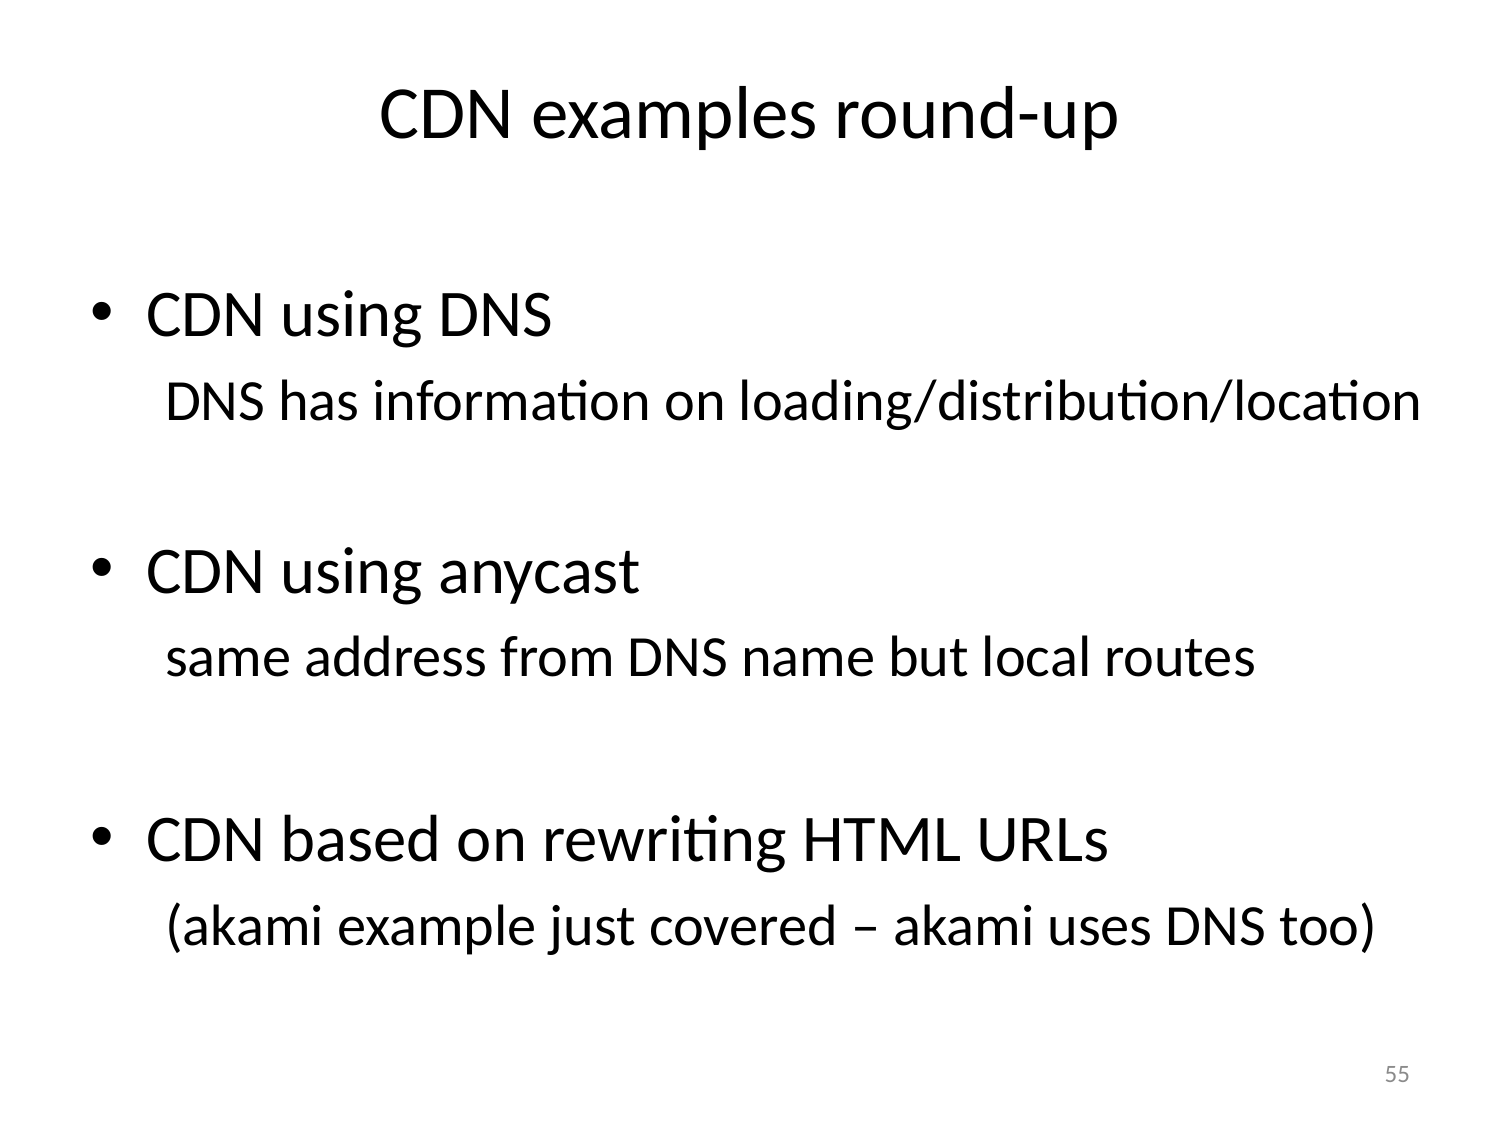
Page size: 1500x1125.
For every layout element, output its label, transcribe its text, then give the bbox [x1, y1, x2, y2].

slide_number 55 [1074, 1042, 1425, 1103]
list CDN using DNS DNS has information on loading/distribution/location CDN using anycast same address from DNS name but local routes CDN based on rewriting HTML URLs (akami example just covered – akami uses DNS too) [75, 262, 1500, 1005]
title CDN examples round-up [75, 45, 1425, 233]
